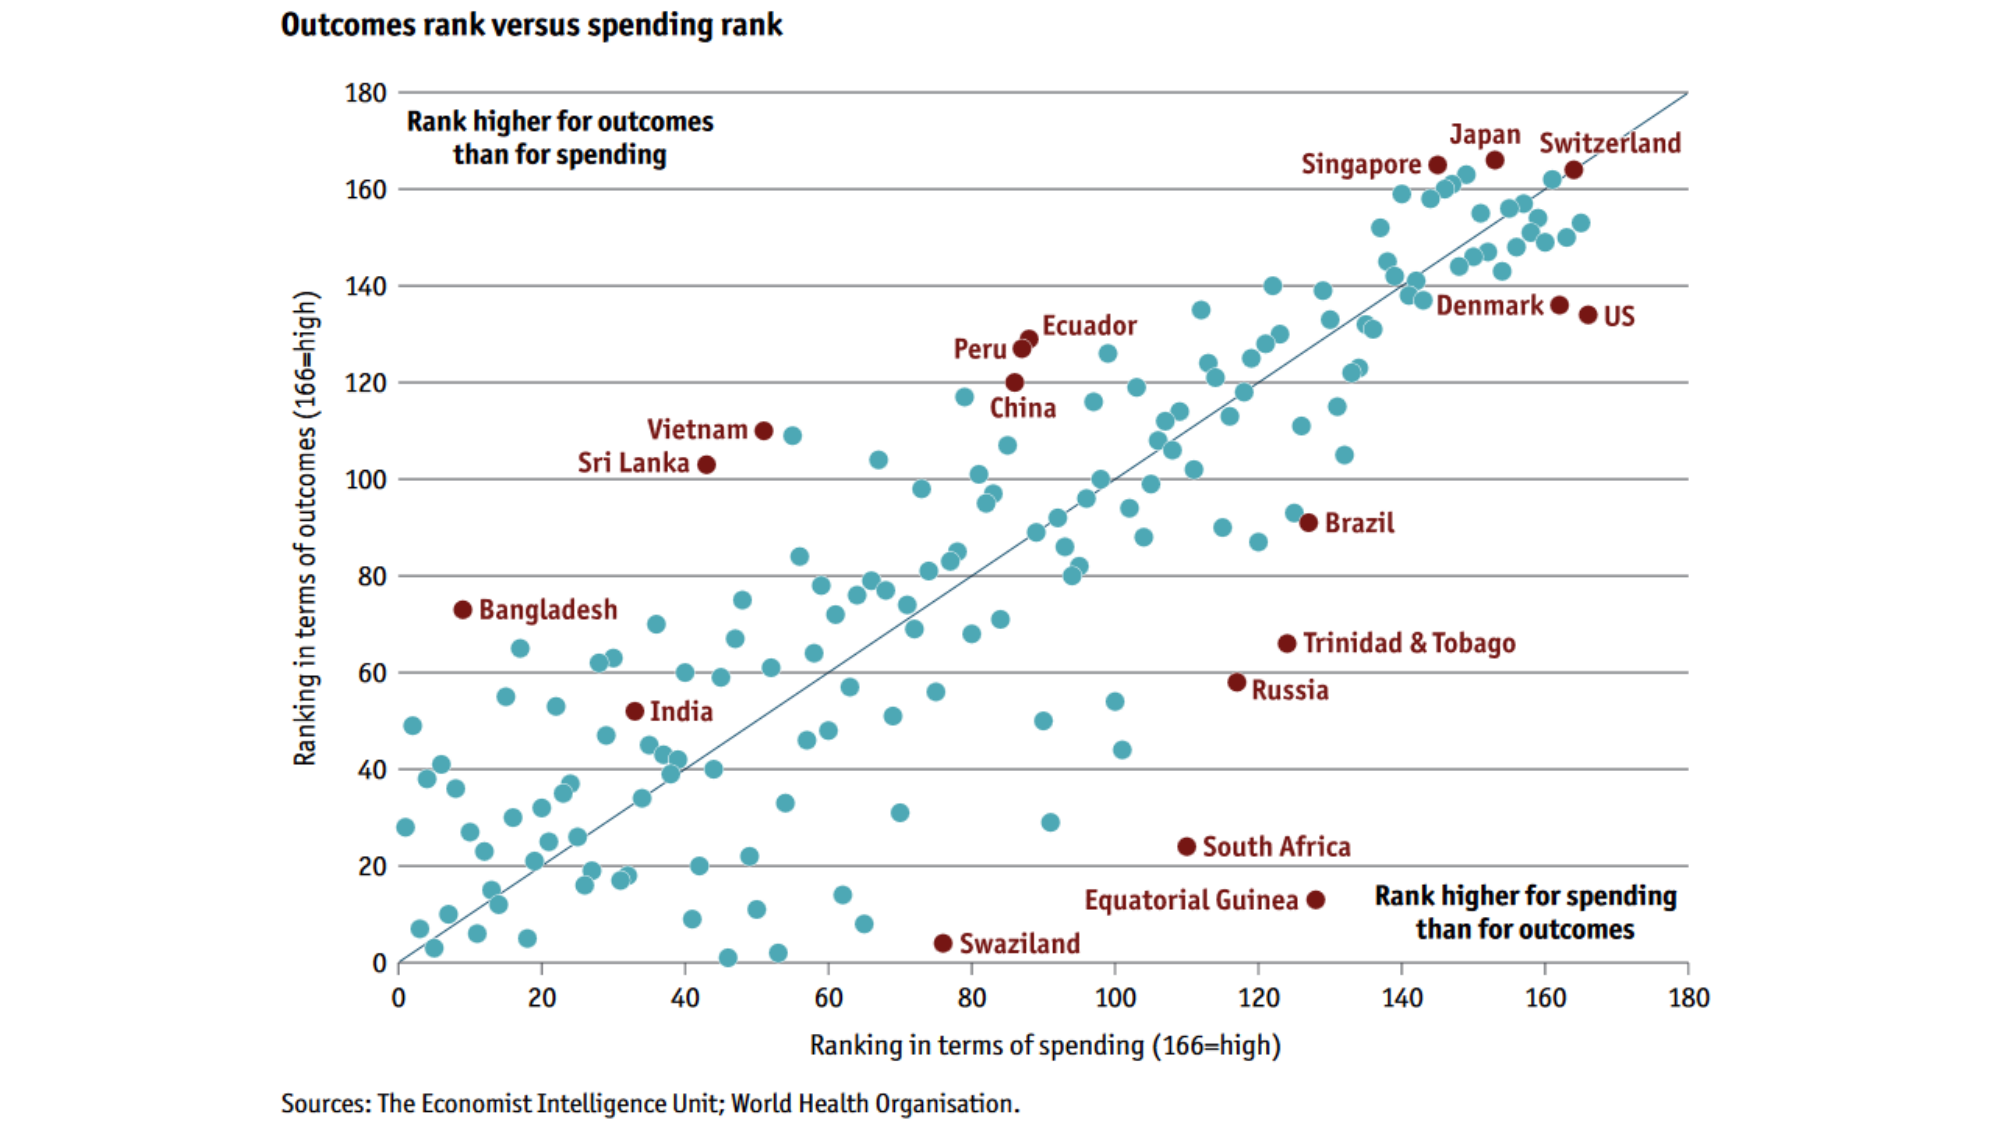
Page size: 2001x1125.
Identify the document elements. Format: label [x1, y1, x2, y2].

picture [244, 0, 1756, 1125]
